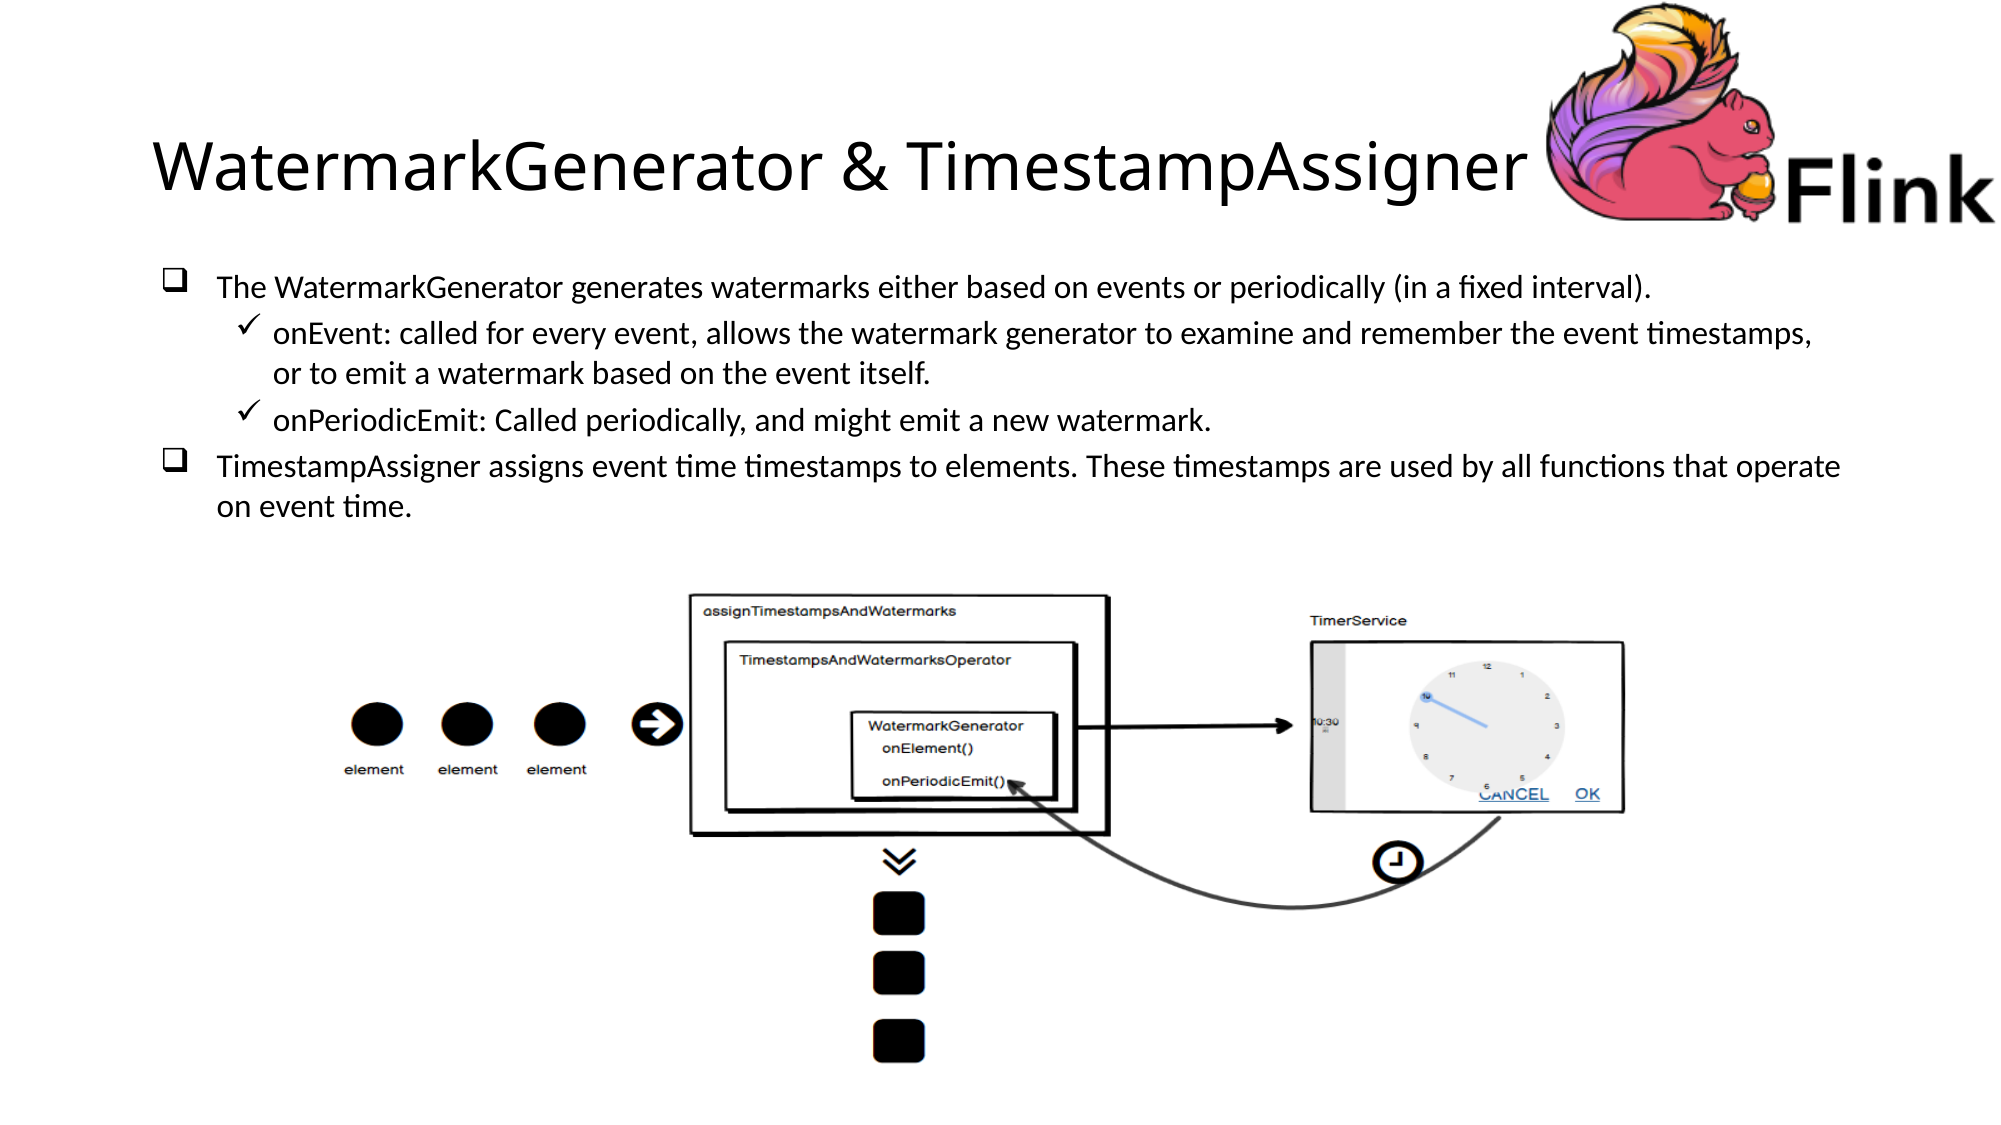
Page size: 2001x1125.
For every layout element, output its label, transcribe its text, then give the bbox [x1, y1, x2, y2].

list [309, 534, 1649, 1088]
title WatermarkGenerator & TimestampAssigner [137, 59, 1863, 278]
text_box The WatermarkGenerator generates watermarks either based on events or periodically (in a fixed interval). onEvent: called for every event, allows the watermark generator to examine and remember the event timestamps, or to emit a watermark based on the event itself. onPeriodicEmit: Called periodically, and might emit a new watermark. TimestampAssigner assigns event time timestamps to elements. These timestamps are used by all functions that operate on event time. [145, 257, 1863, 1023]
picture [1545, 0, 2000, 235]
